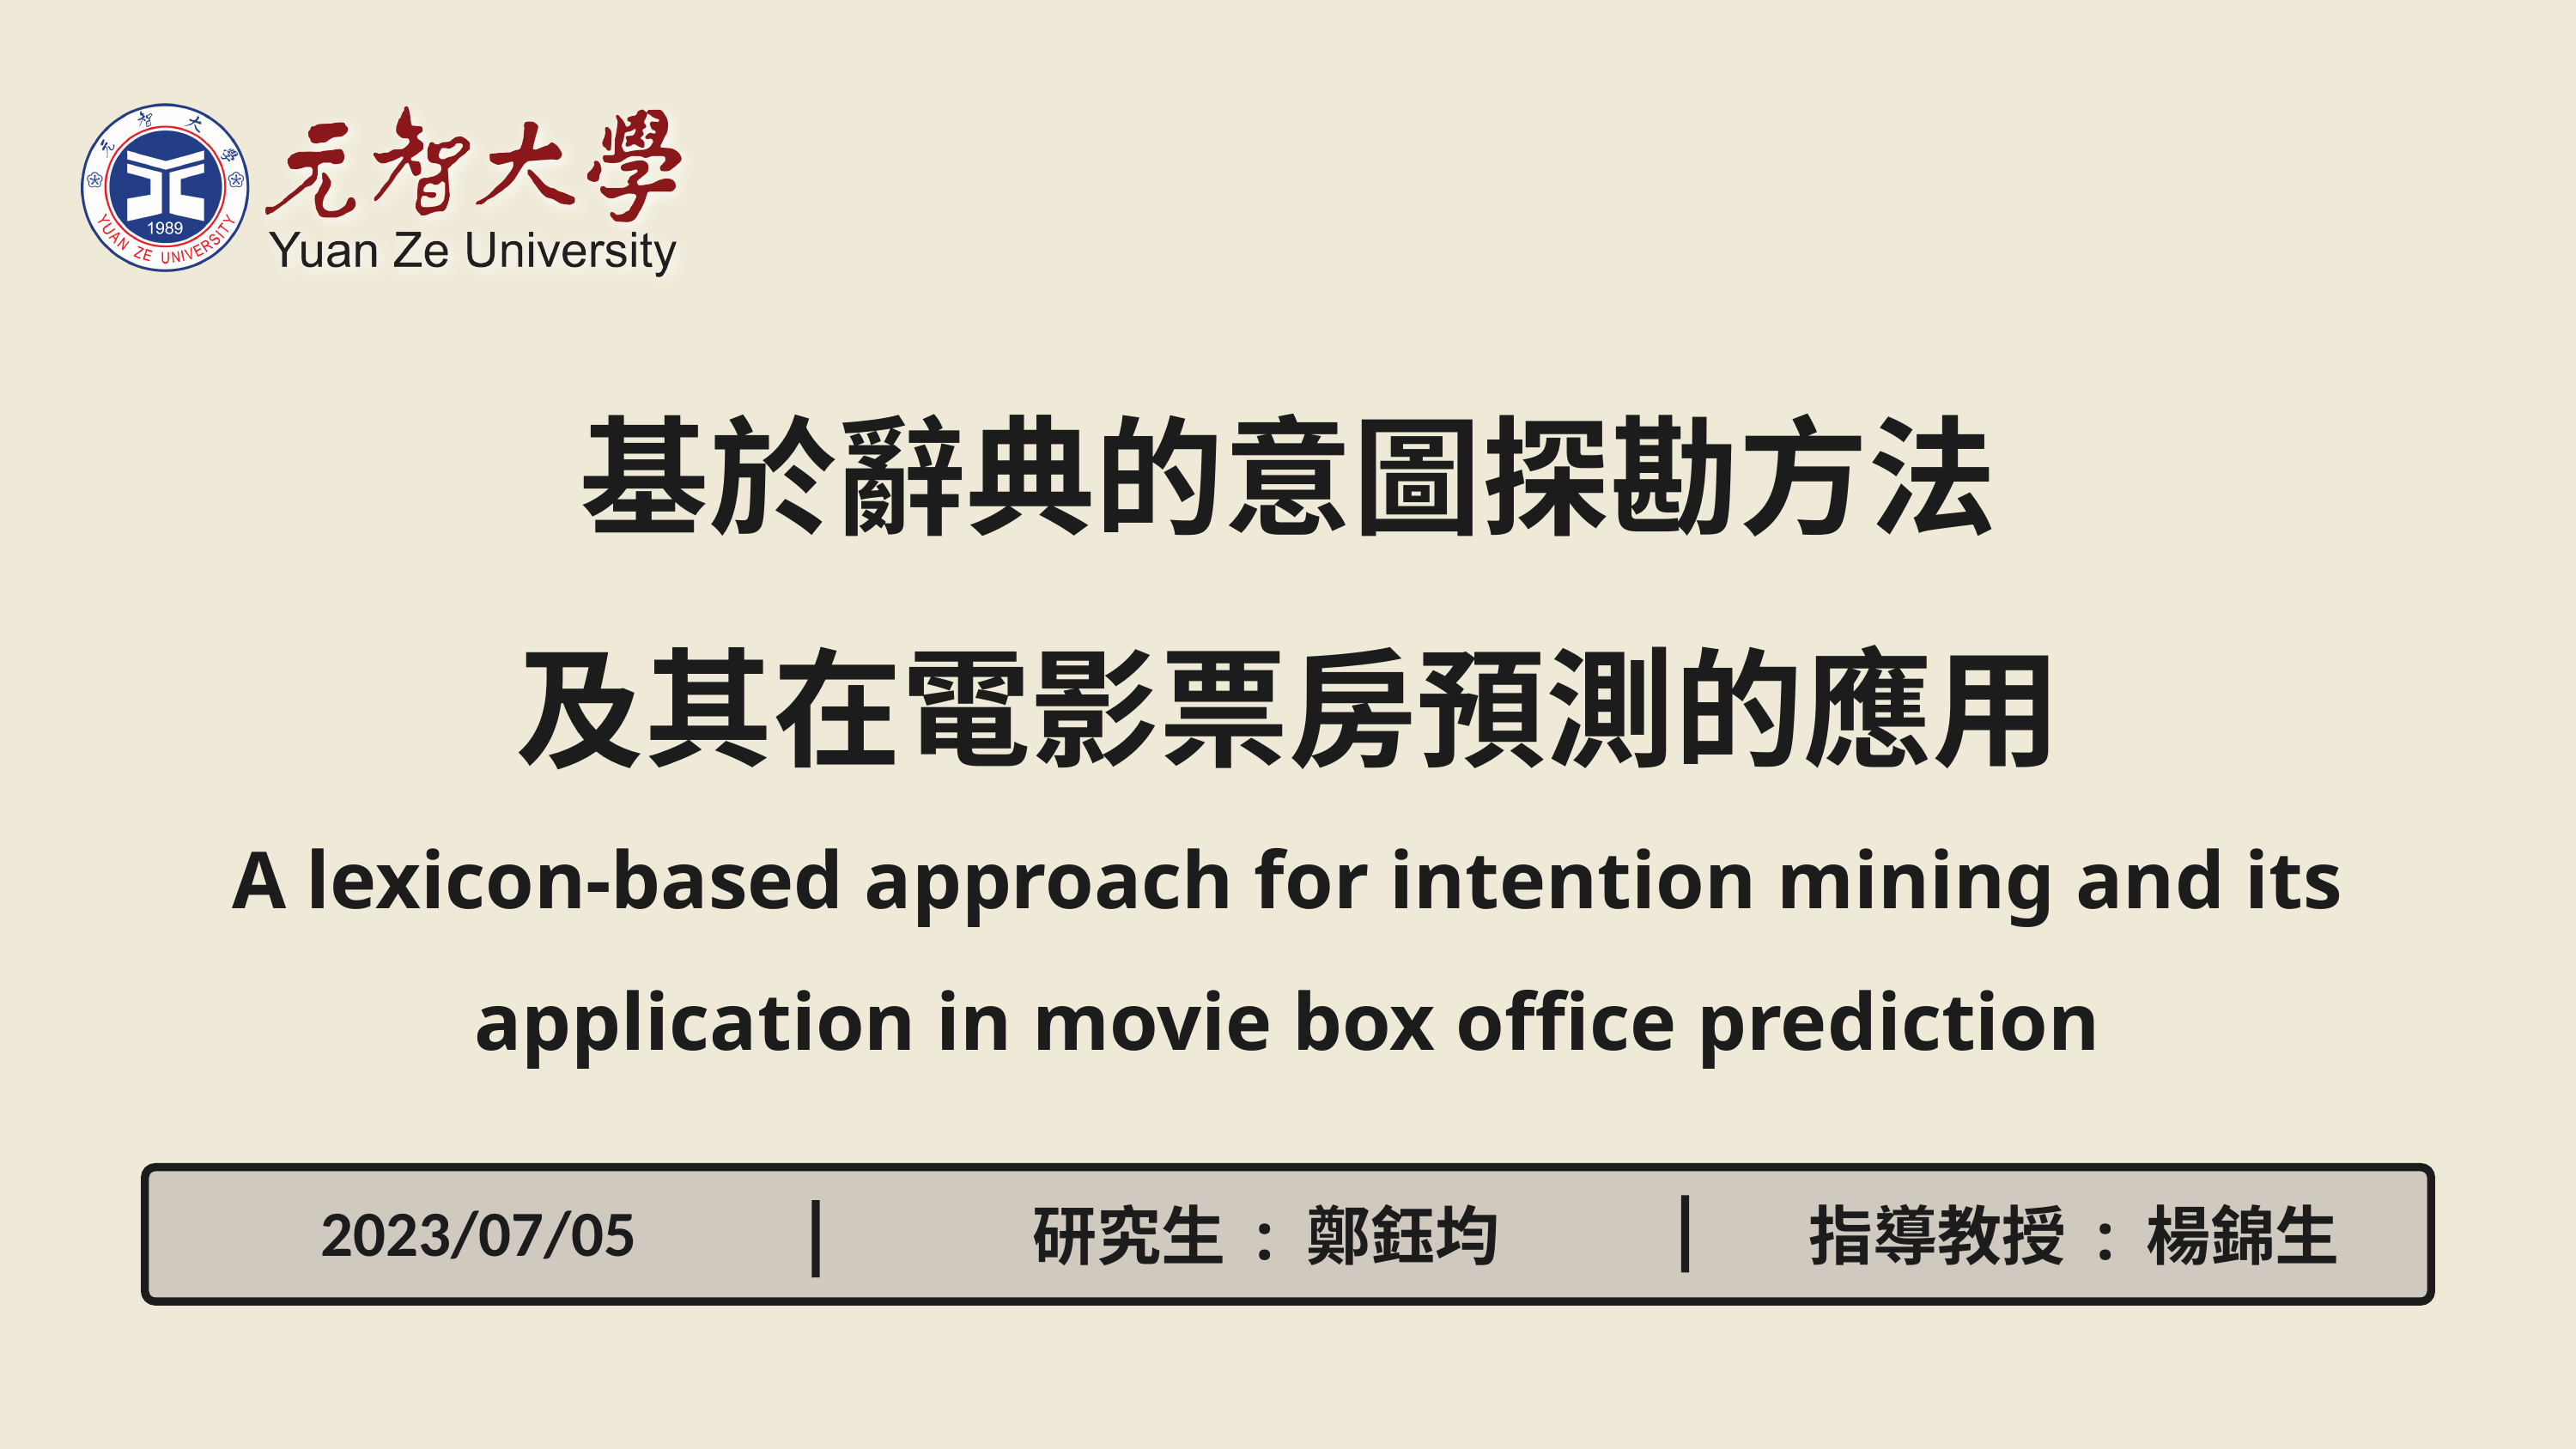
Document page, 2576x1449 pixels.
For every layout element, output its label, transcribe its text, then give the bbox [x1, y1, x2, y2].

text_box 基於辭典的意圖探勘方法 及其在電影票房預測的應用 A lexicon-based approach for intention mining and its application in movie box office prediction [210, 312, 2365, 1072]
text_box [144, 1167, 2432, 1302]
picture [81, 92, 705, 300]
